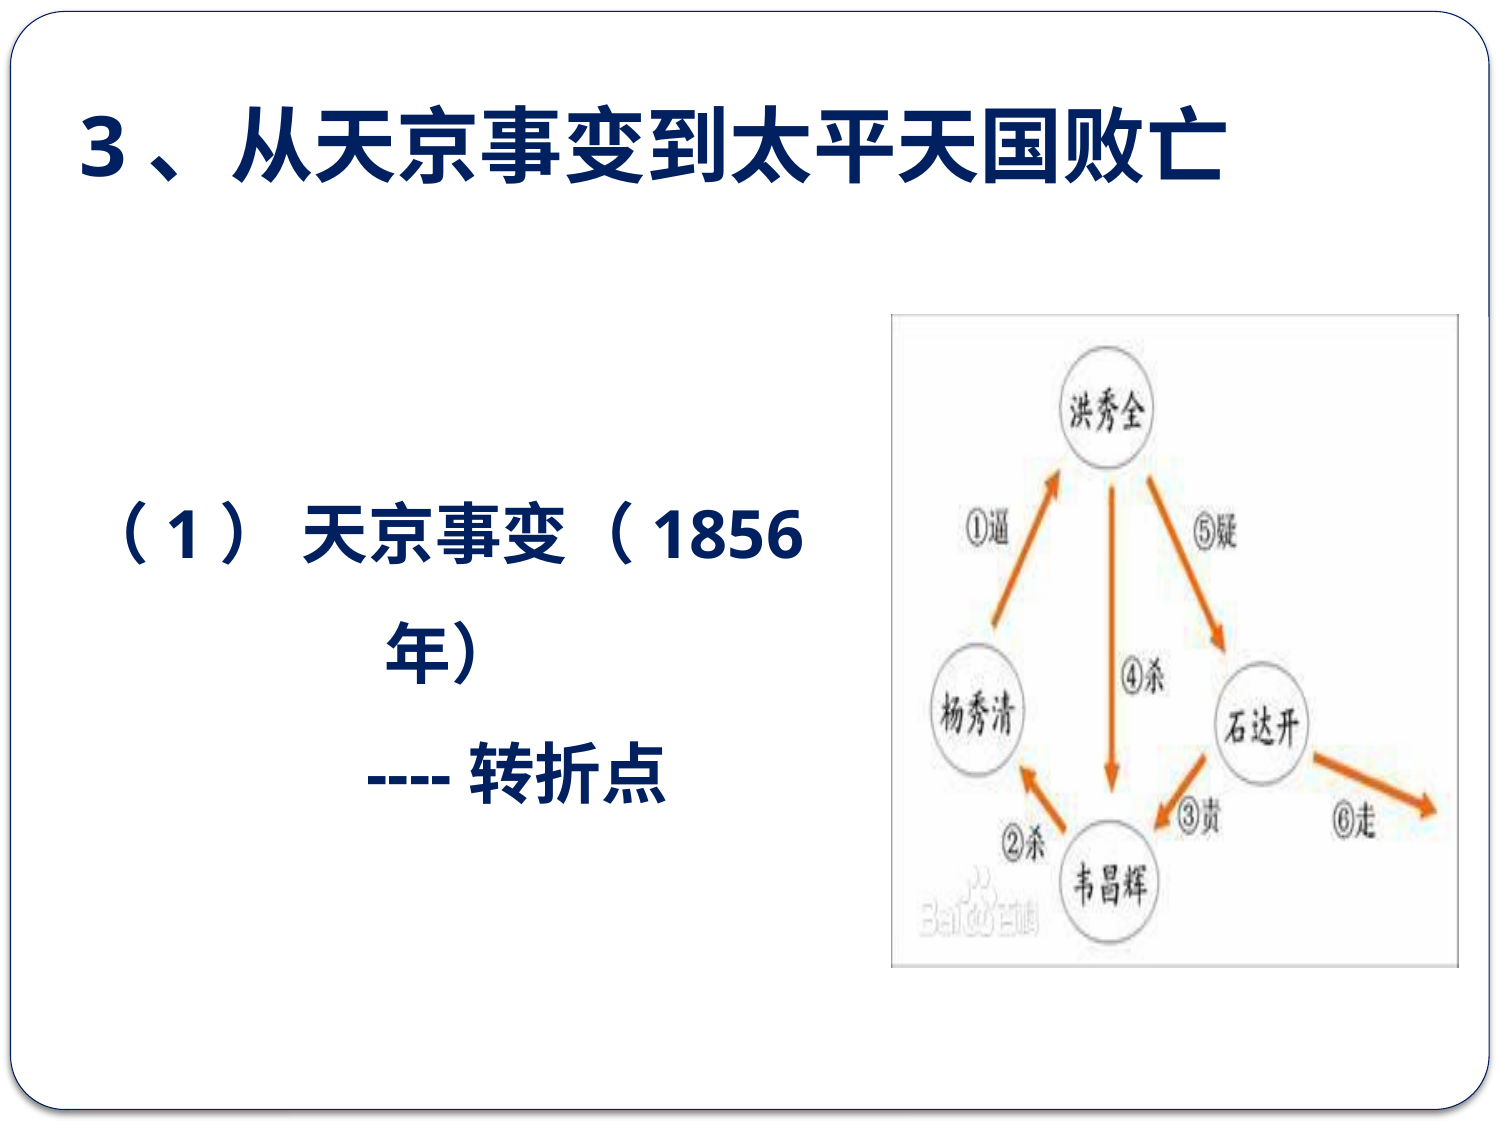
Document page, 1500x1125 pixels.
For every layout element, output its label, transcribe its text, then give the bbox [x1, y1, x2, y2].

text_box （1） 天京事变（1856年） ----转折点 [41, 444, 863, 819]
picture [891, 314, 1459, 968]
title 3、从天京事变到太平天国败亡 [64, 37, 1413, 209]
